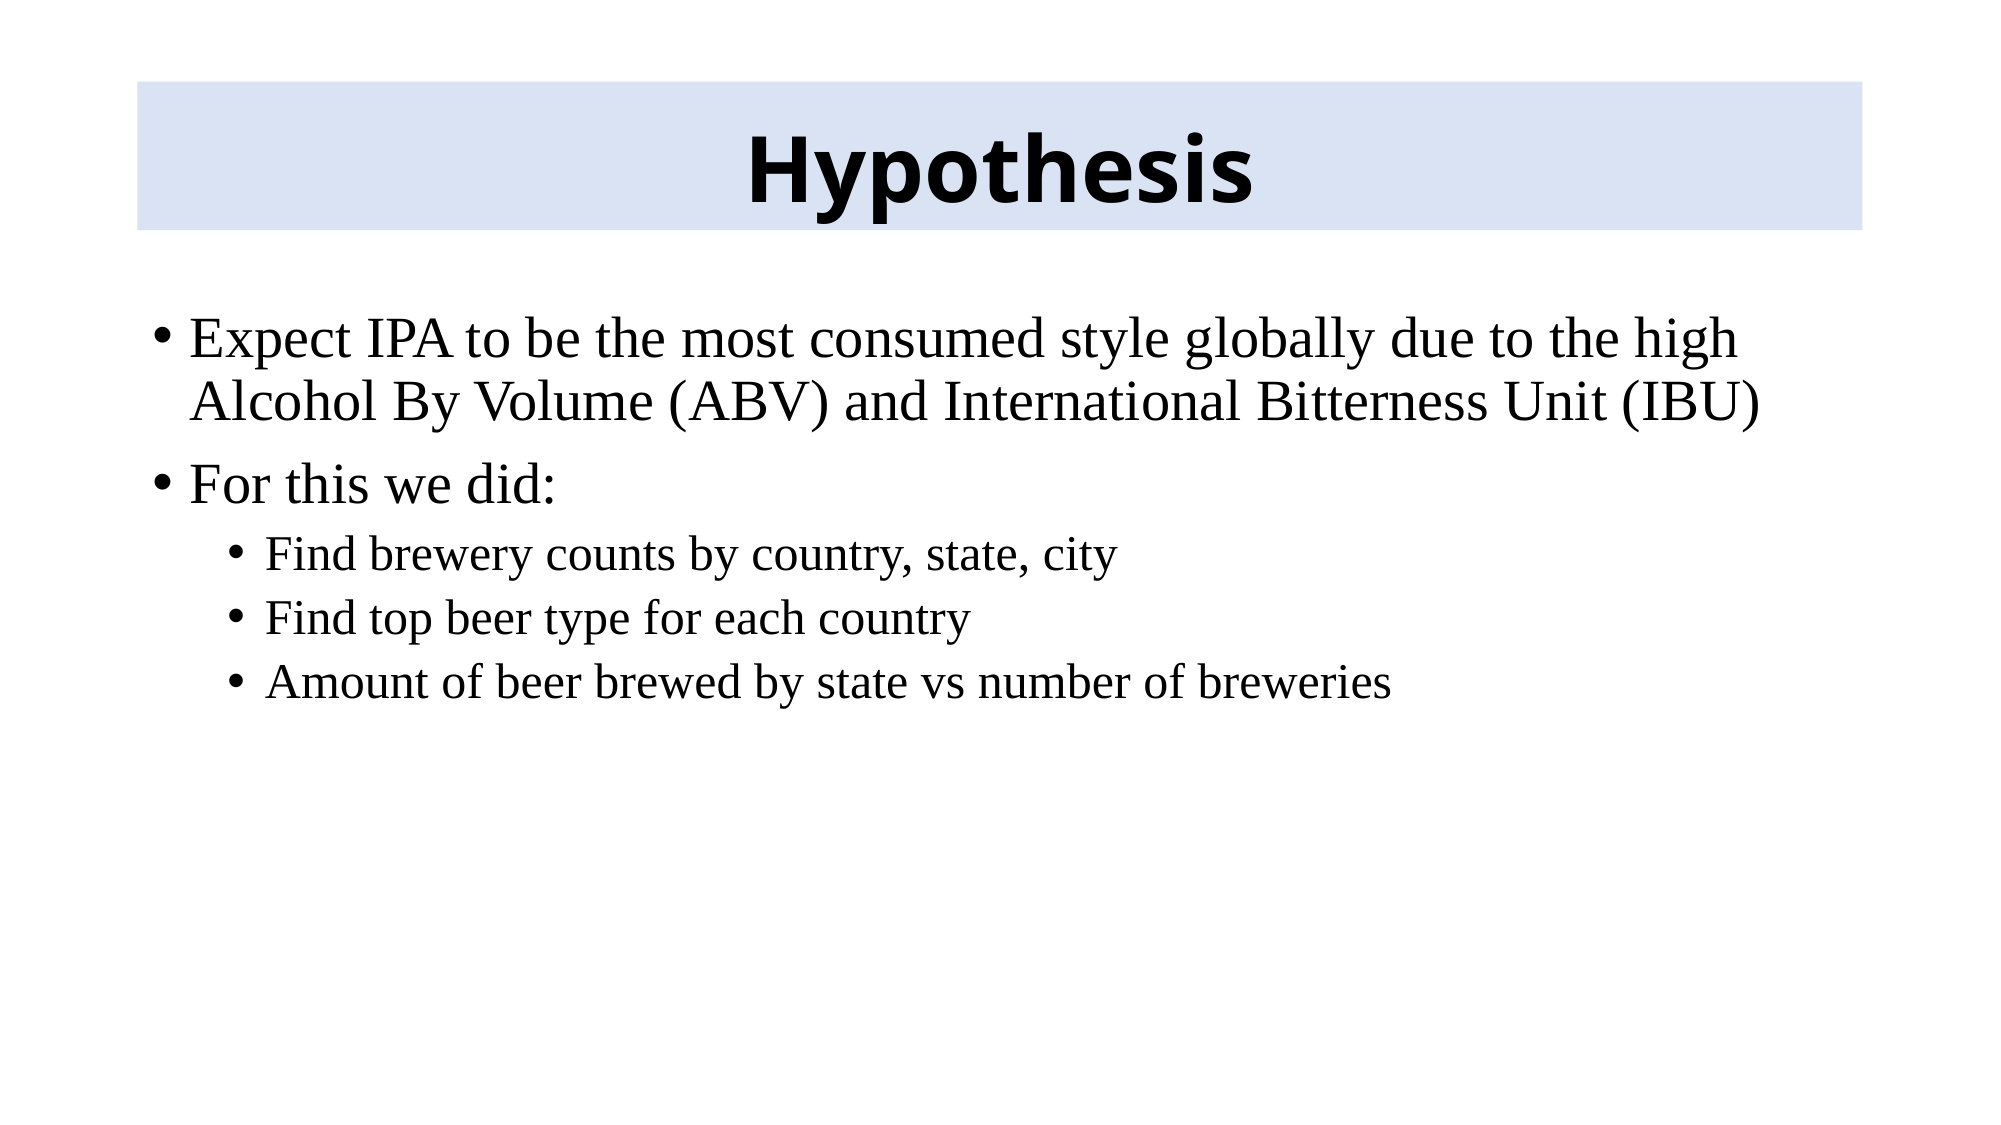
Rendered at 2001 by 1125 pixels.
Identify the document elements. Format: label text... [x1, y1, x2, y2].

list Expect IPA to be the most consumed style globally due to the high Alcohol By Volume (ABV) and International Bitterness Unit (IBU) For this we did: Find brewery counts by country, state, city Find top beer type for each country Amount of beer brewed by state vs number of breweries [137, 299, 1863, 1014]
title Hypothesis [137, 81, 1863, 231]
